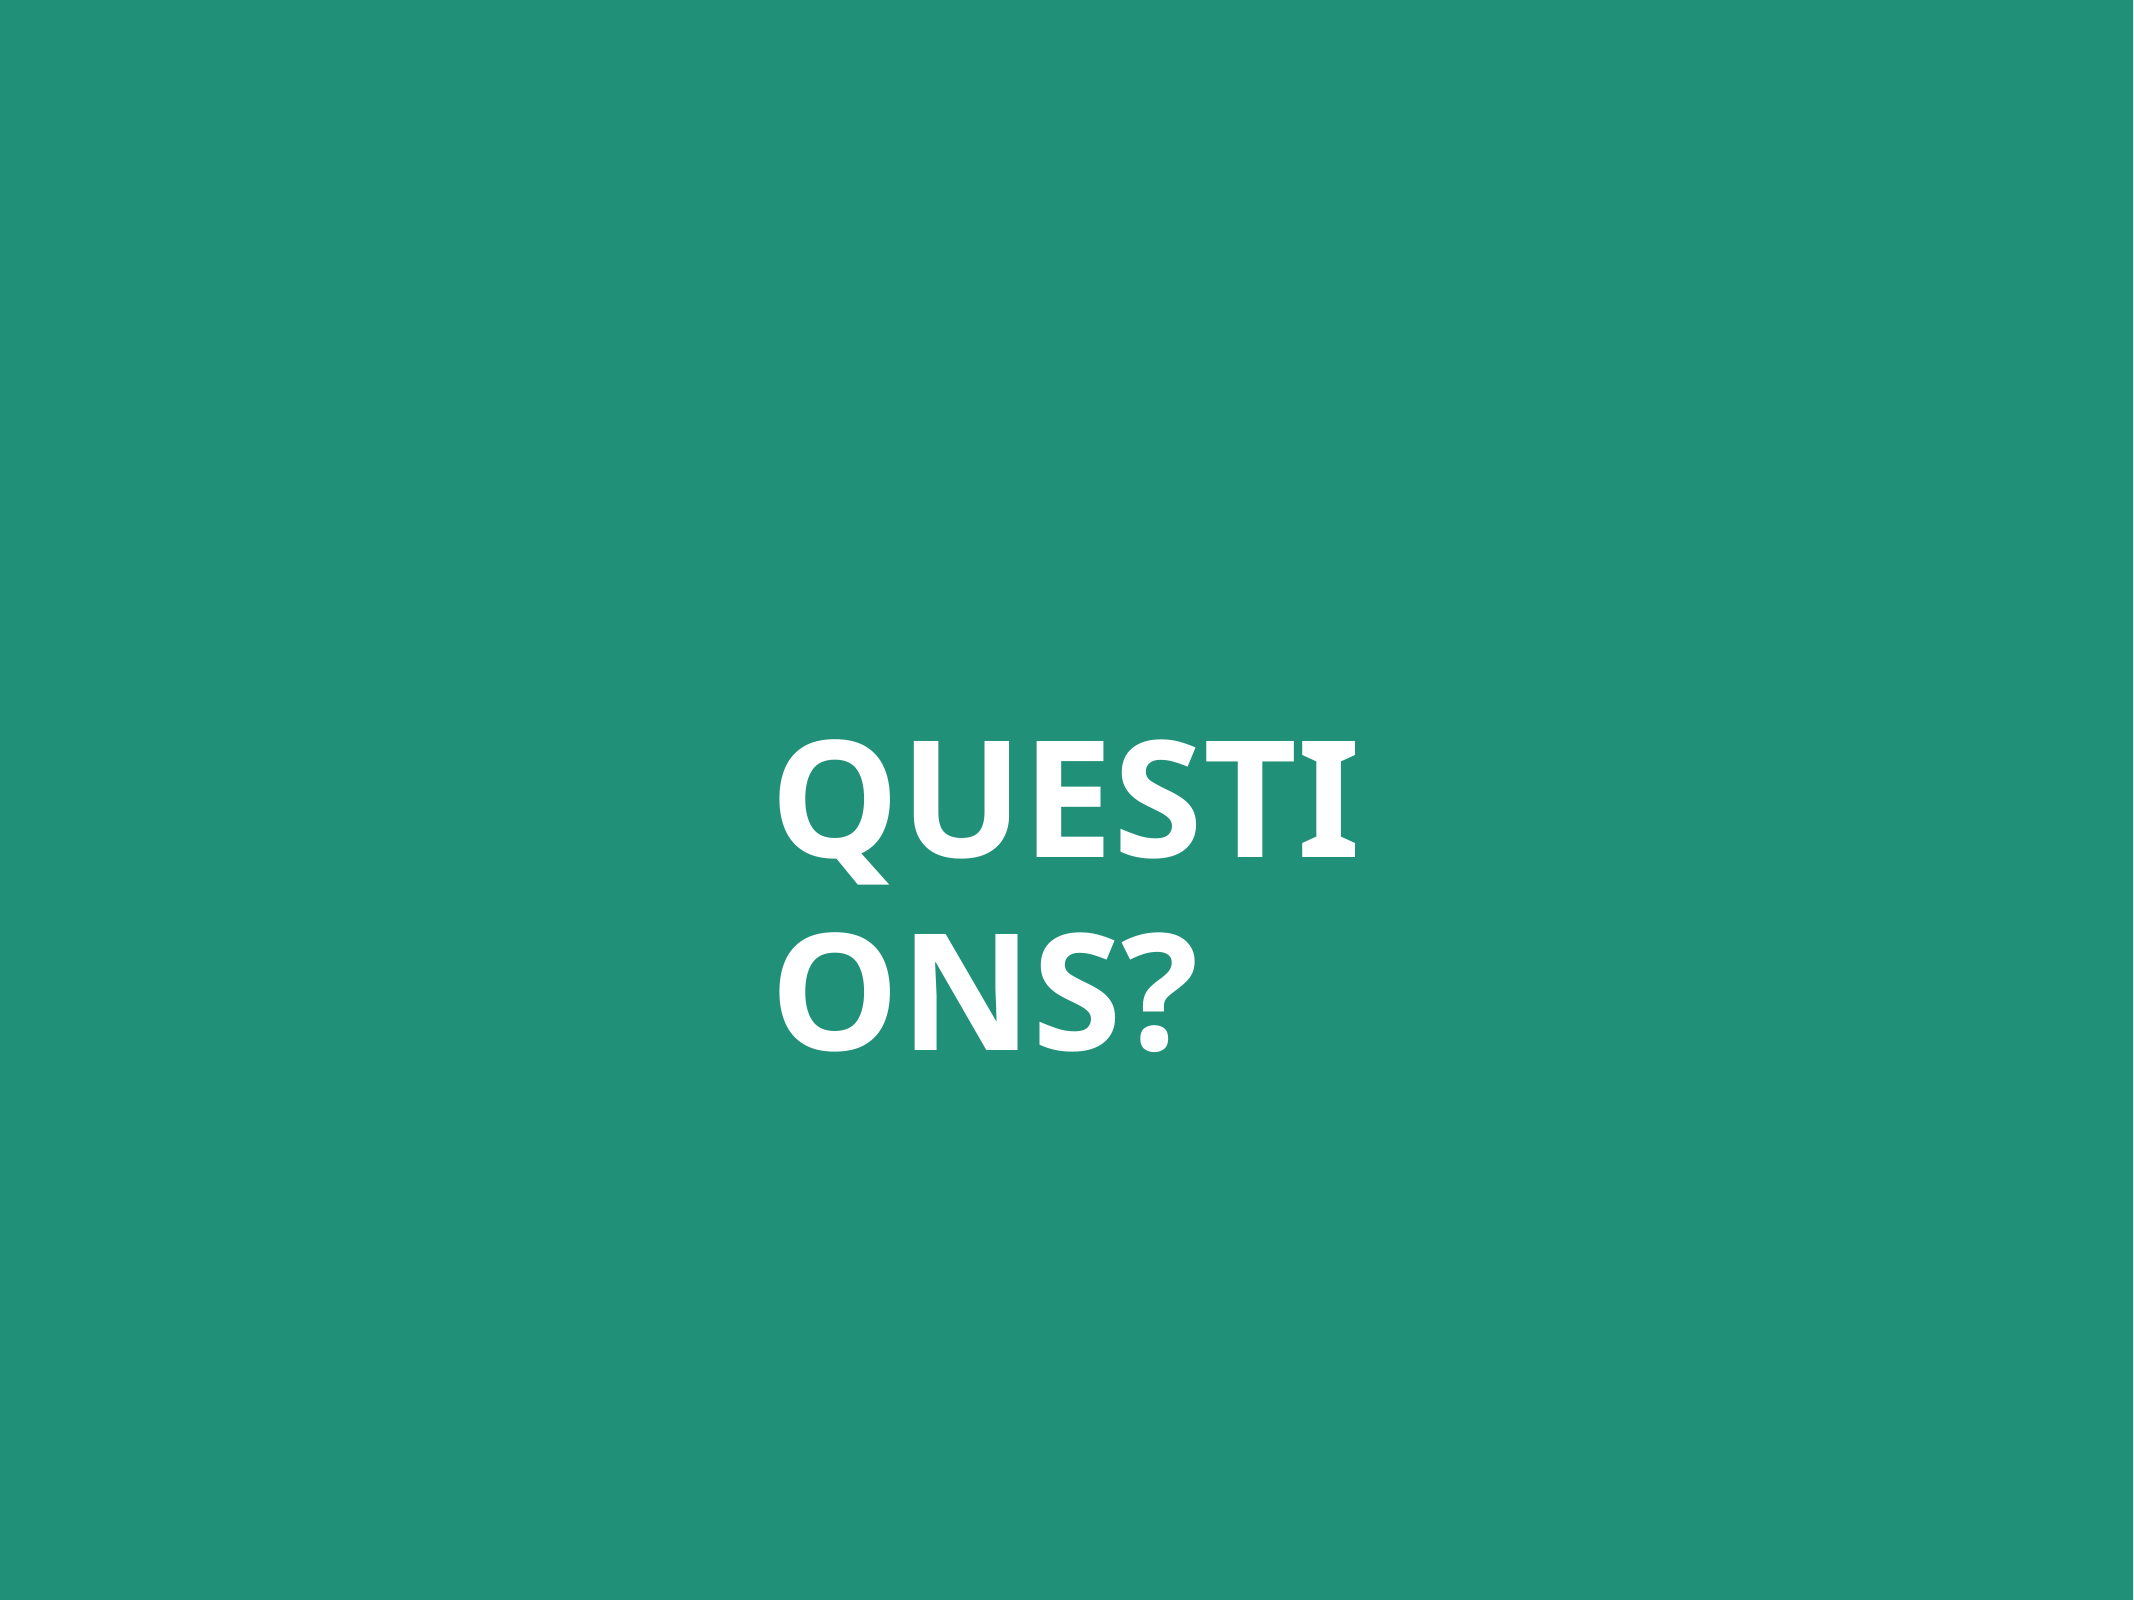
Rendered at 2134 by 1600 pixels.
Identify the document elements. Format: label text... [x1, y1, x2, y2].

text_box [0, 0, 2134, 1600]
title QUESTIONS? [768, 695, 1365, 1084]
